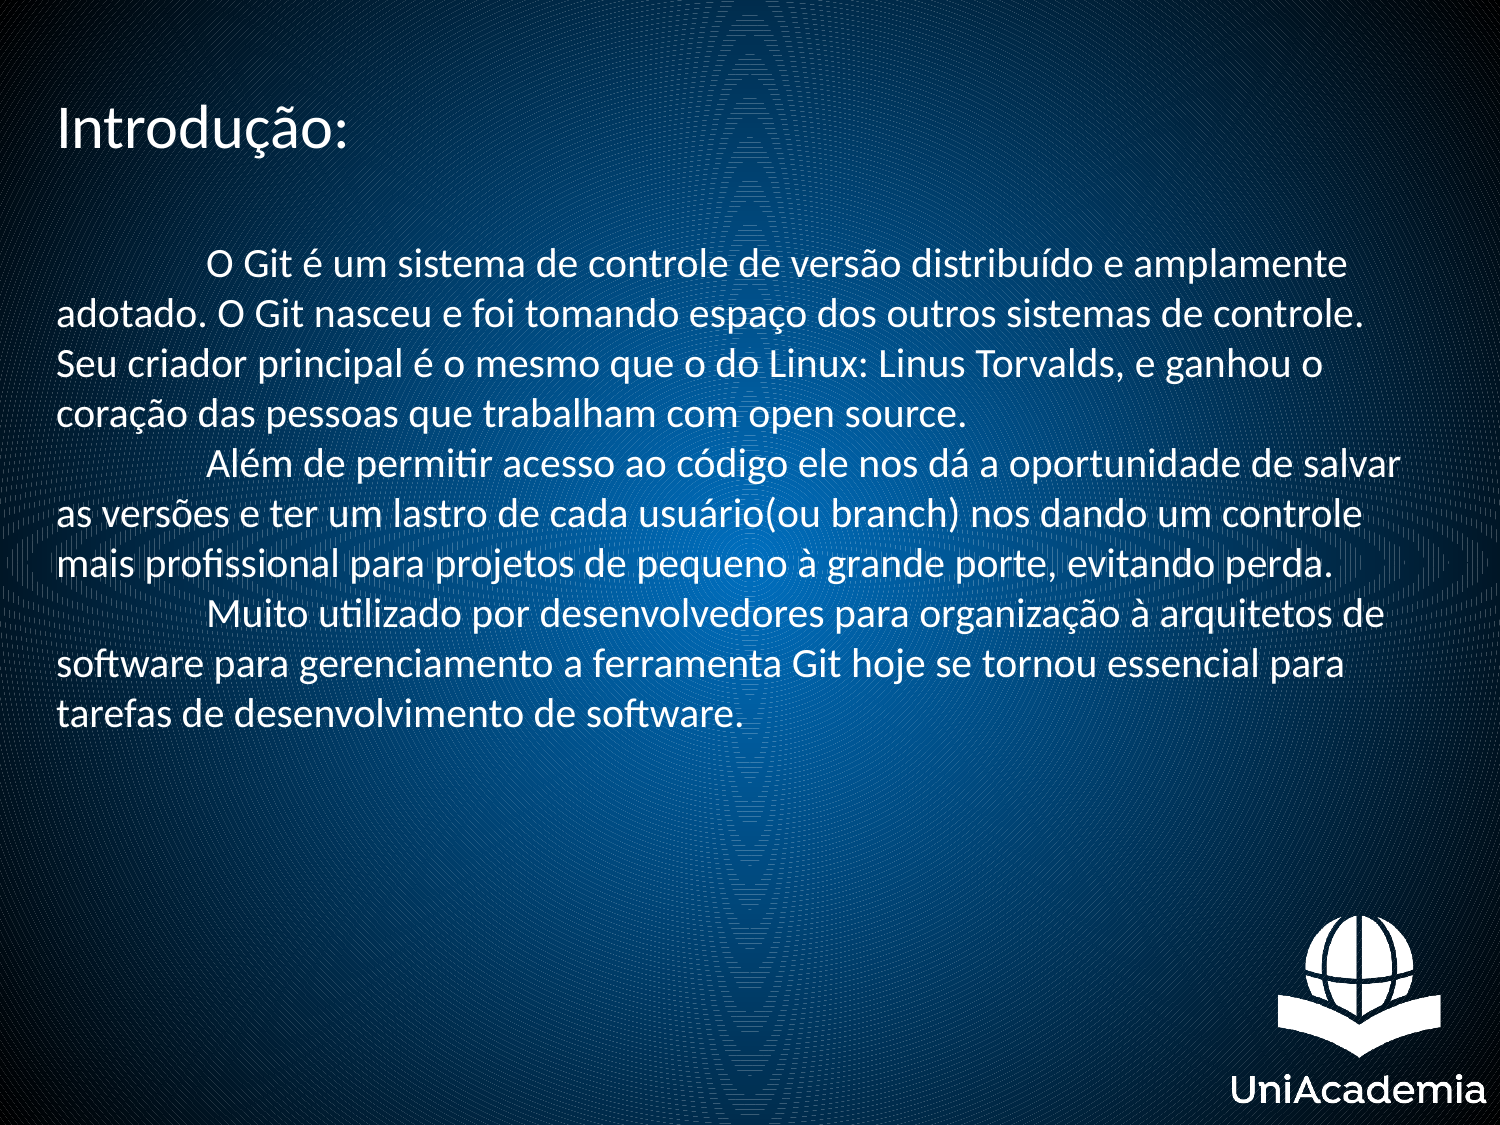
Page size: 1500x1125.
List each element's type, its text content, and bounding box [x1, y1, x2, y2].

text_box Introdução: O Git é um sistema de controle de versão distribuído e amplamente adotado. O Git nasceu e foi tomando espaço dos outros sistemas de controle. Seu criador principal é o mesmo que o do Linux: Linus Torvalds, e ganhou o coração das pessoas que trabalham com open source. Além de permitir acesso ao código ele nos dá a oportunidade de salvar as versões e ter um lastro de cada usuário(ou branch) nos dando um controle mais profissional para projetos de pequeno à grande porte, evitando perda. Muito utilizado por desenvolvedores para organização à arquitetos de software para gerenciamento a ferramenta Git hoje se tornou essencial para tarefas de desenvolvimento de software. [41, 78, 1447, 793]
picture [1186, 876, 1500, 1125]
